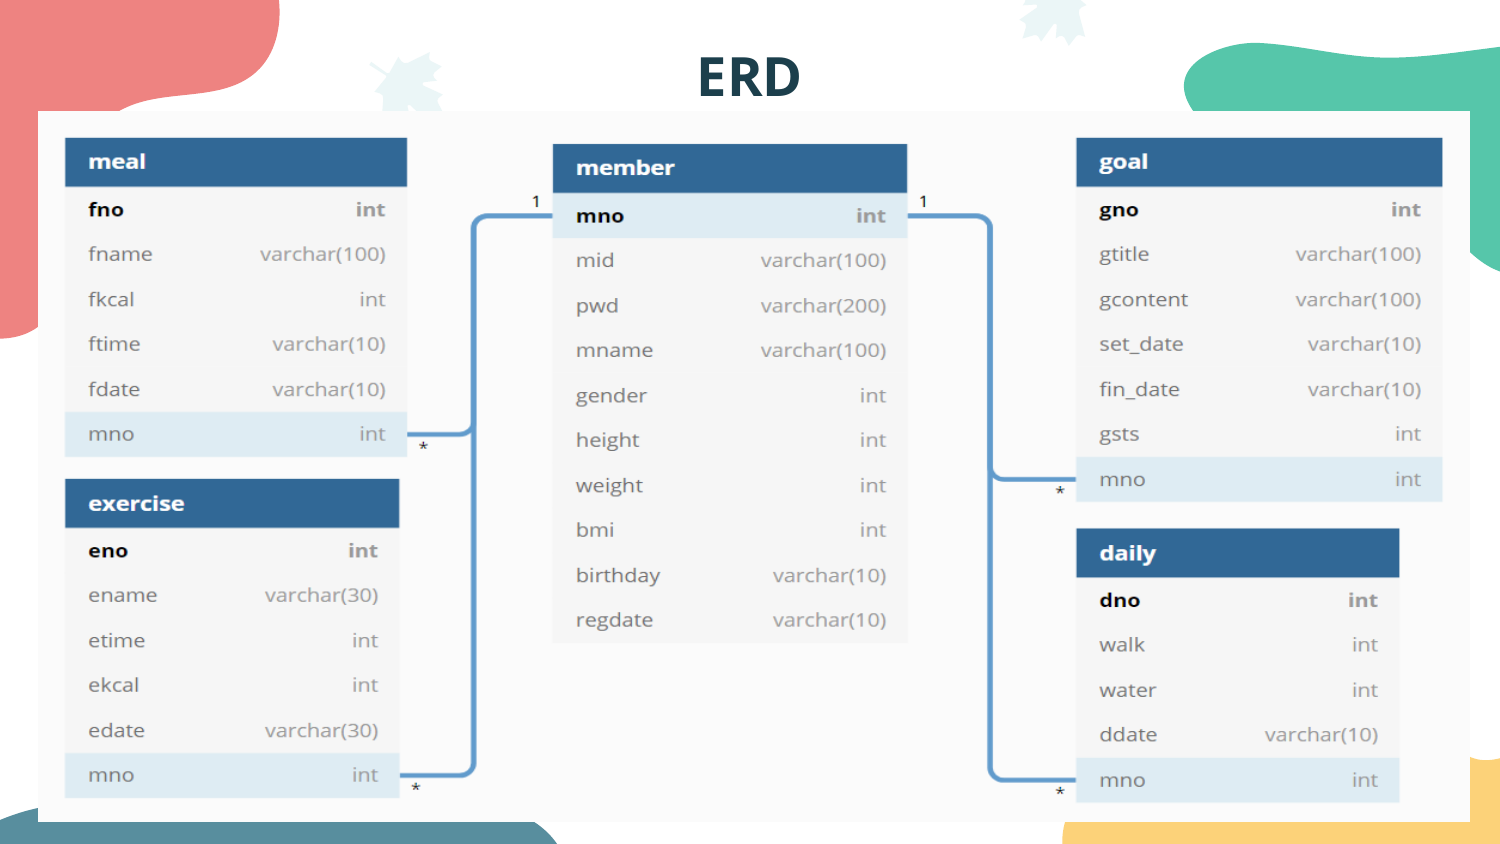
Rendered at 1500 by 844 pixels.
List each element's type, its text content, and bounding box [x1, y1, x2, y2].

title ERD [536, 29, 964, 109]
picture [38, 111, 1470, 823]
